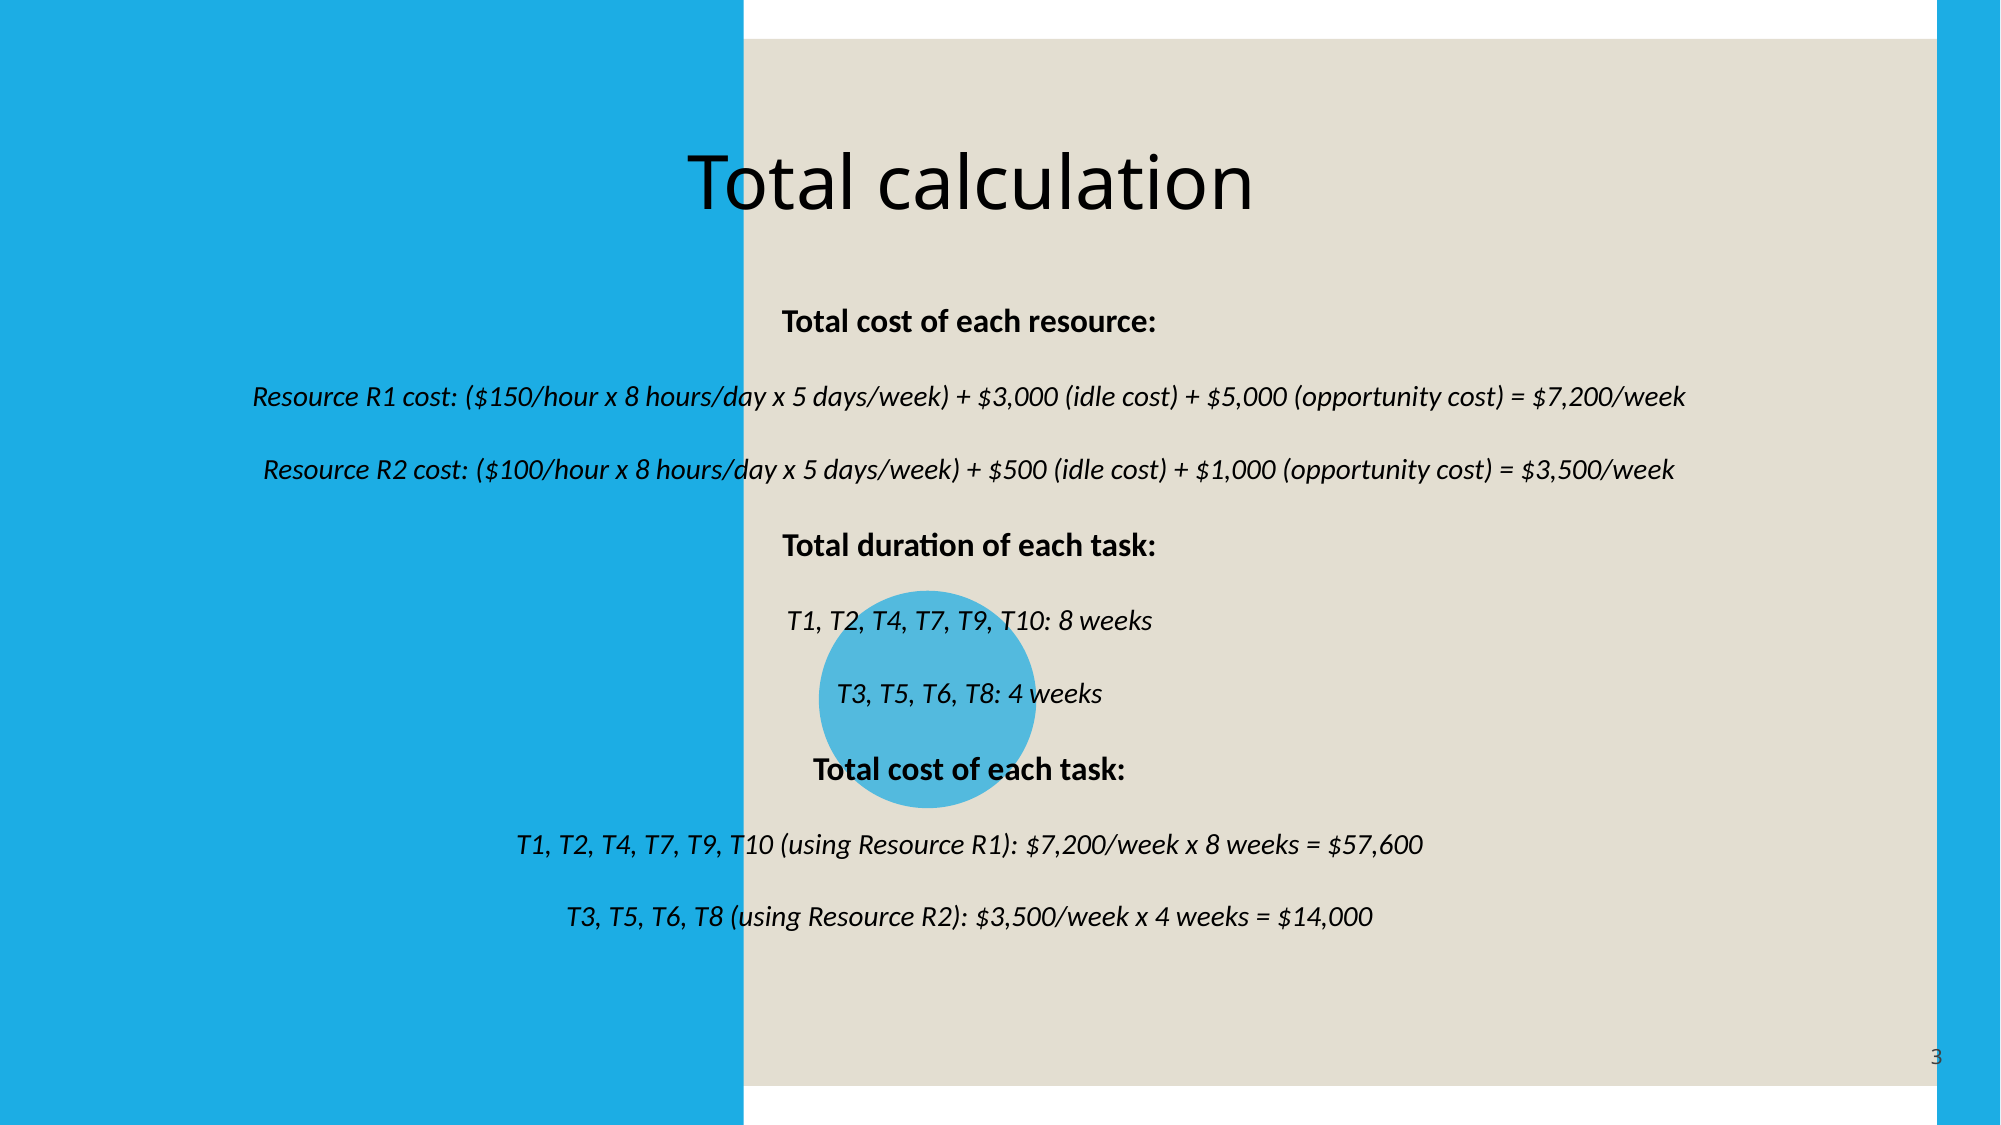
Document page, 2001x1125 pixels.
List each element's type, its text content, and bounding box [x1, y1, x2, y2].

slide_number 3 [1717, 1034, 1958, 1080]
list Total cost of each resource: Resource R1 cost: ($150/hour x 8 hours/day x 5 days/week) + $3,000 (idle cost) + $5,000 (opportunity cost) = $7,200/week Resource R2 cost: ($100/hour x 8 hours/day x 5 days/week) + $500 (idle cost) + $1,000 (opportunity cost) = $3,500/week Total duration of each task: T1, T2, T4, T7, T9, T10: 8 weeks T3, T5, T6, T8: 4 weeks Total cost of each task: T1, T2, T4, T7, T9, T10 (using Resource R1): $7,200/week x 8 weeks = $57,600 T3, T5, T6, T8 (using Resource R2): $3,500/week x 4 weeks = $14,000 [78, 226, 1861, 1055]
title Total calculation [80, 145, 1863, 227]
